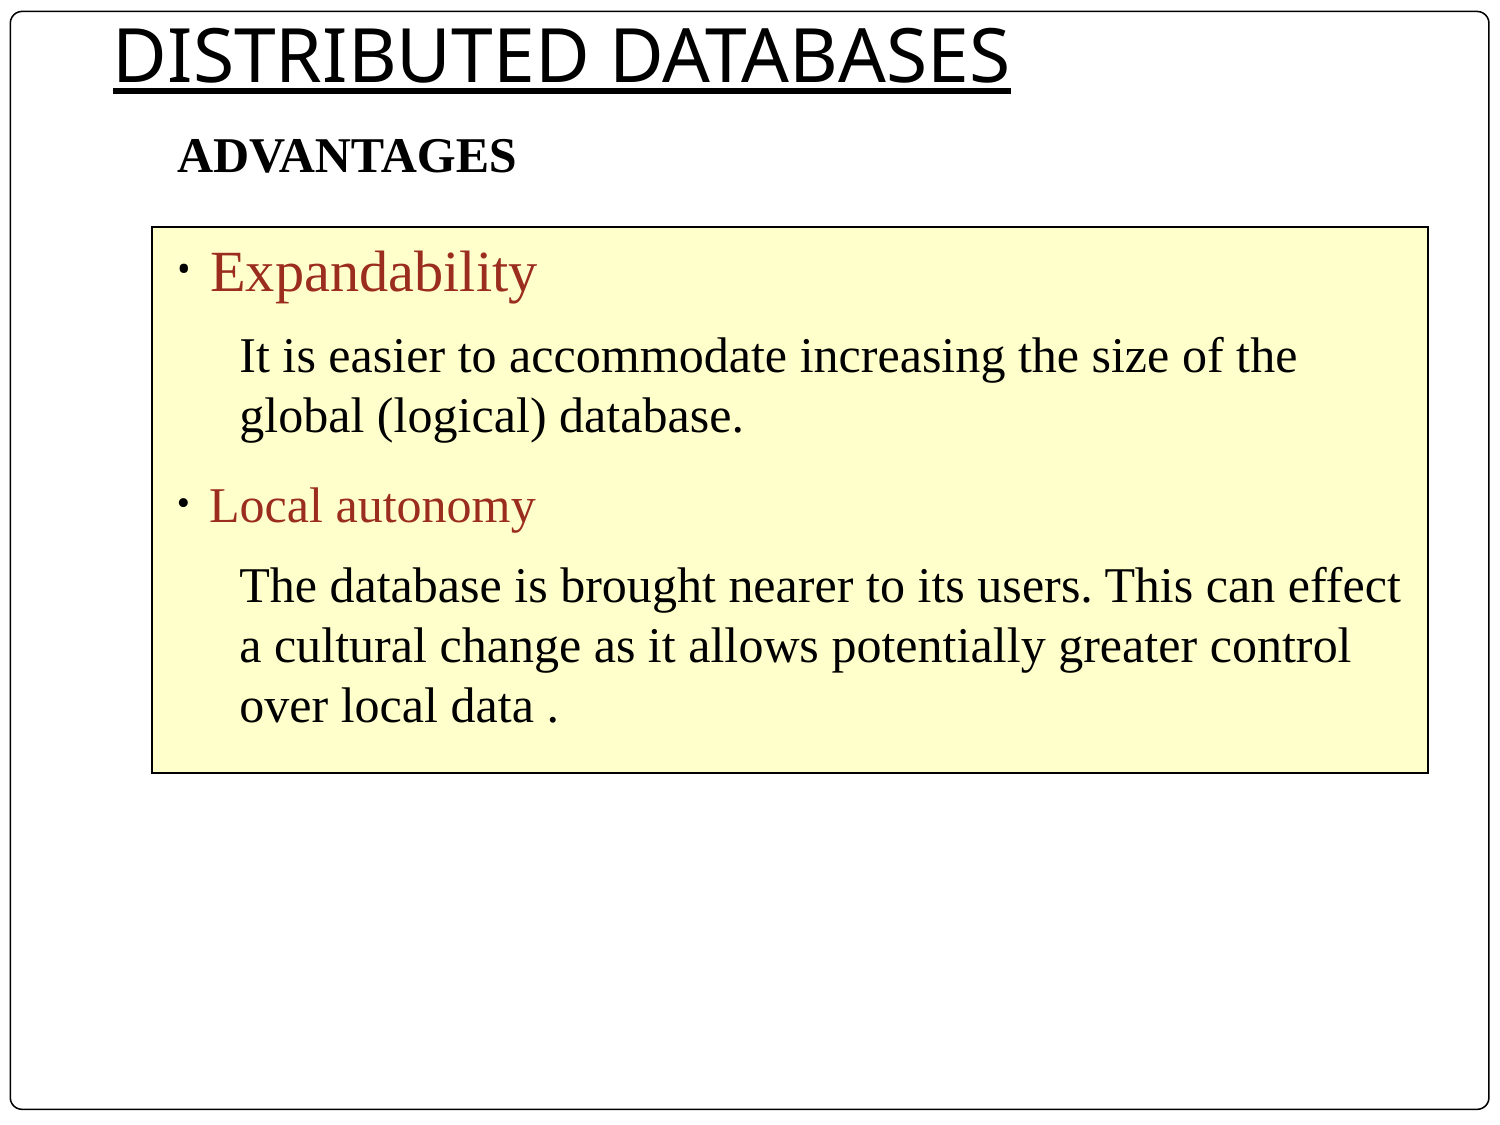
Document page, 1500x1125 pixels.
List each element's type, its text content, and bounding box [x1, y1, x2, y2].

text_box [97, 0, 1438, 192]
text_box [152, 227, 161, 774]
text_box Expandability It is easier to accommodate increasing the size of the global (logical) database. Local autonomy The database is brought nearer to its users. This can effect a cultural change as it allows potentially greater control over local data . [161, 225, 1435, 786]
